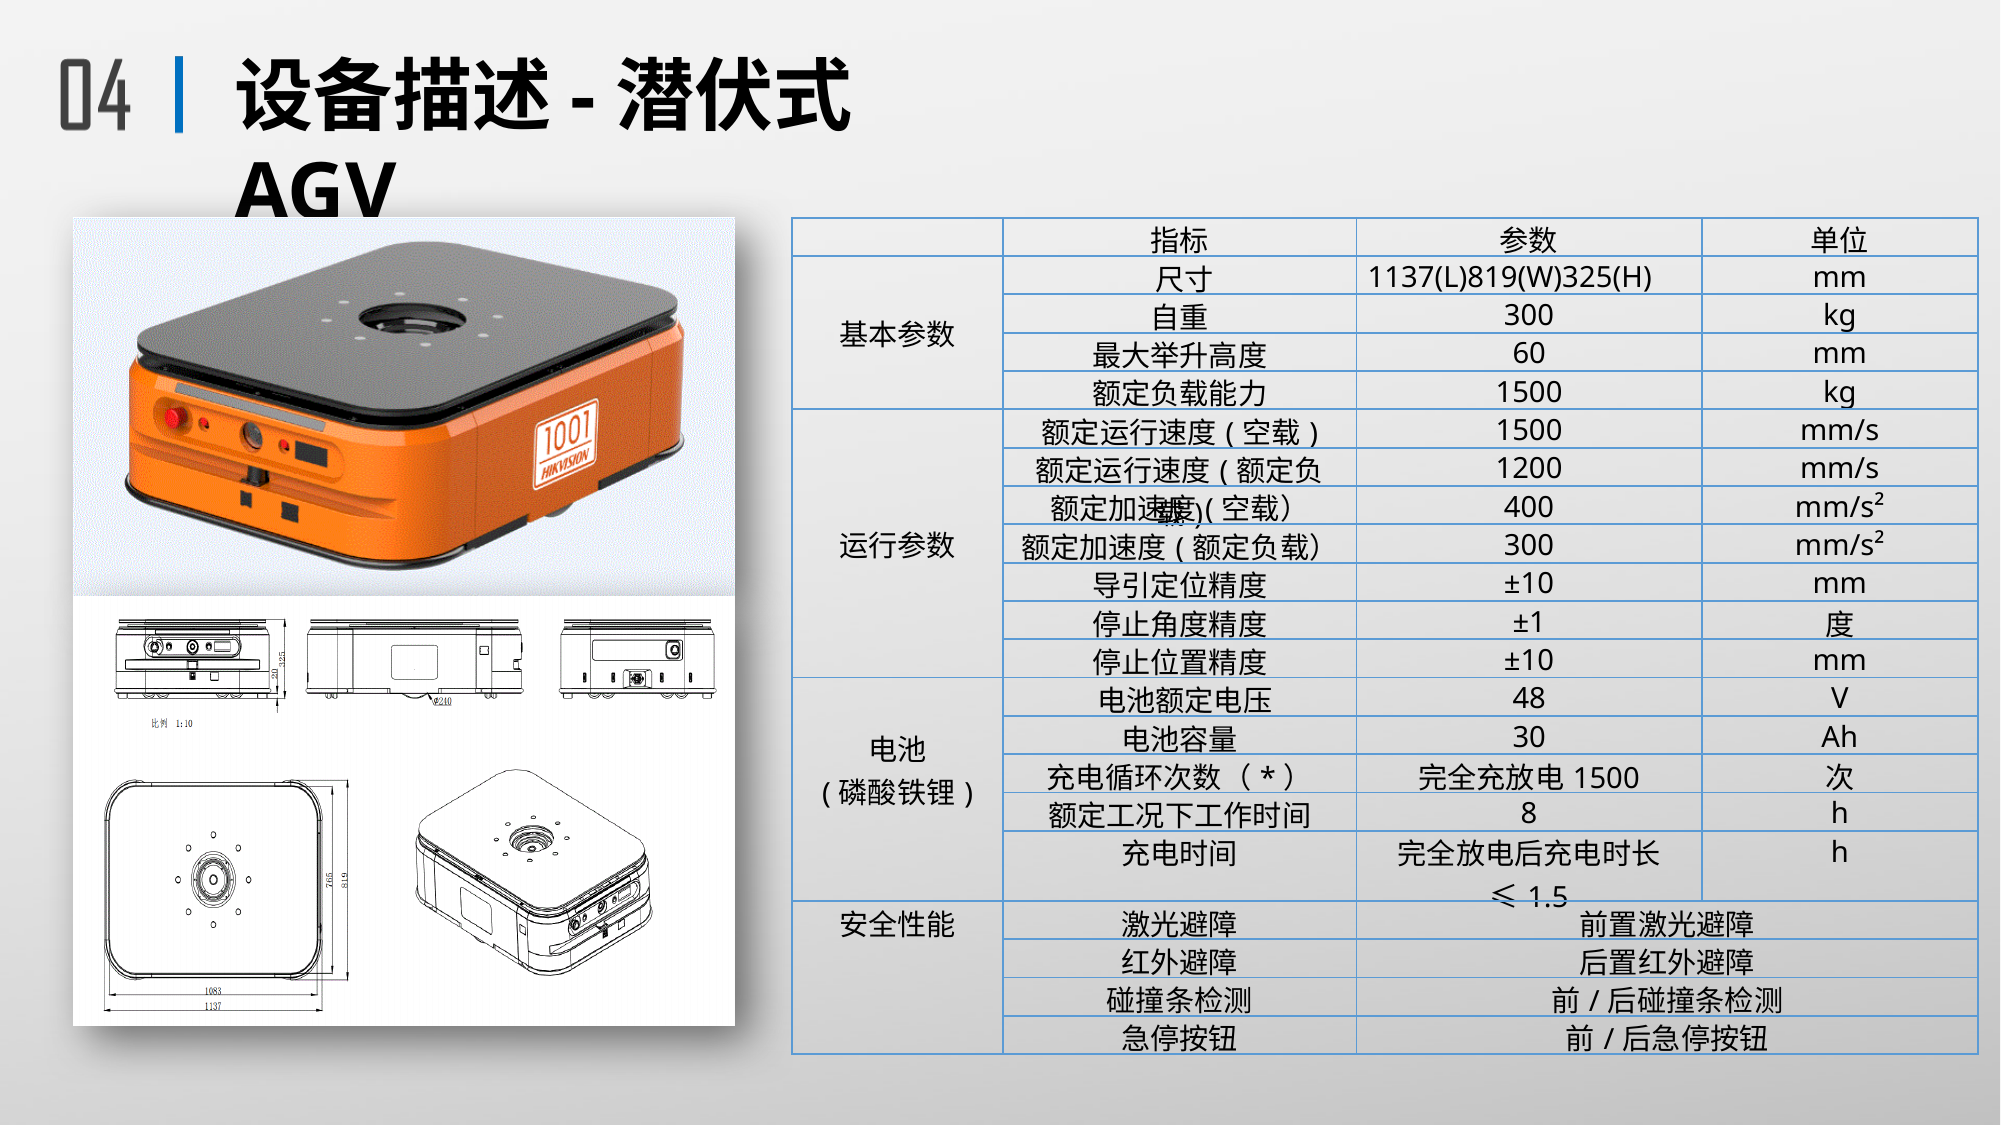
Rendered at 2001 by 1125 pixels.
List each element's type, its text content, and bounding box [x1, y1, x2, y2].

table_cell h [1703, 832, 1977, 900]
table_cell 额定负载能力 [1004, 372, 1356, 408]
table_cell h [1703, 793, 1977, 830]
table_cell V [1703, 678, 1977, 715]
table_cell mm/s² [1703, 487, 1977, 523]
table_header [793, 219, 1002, 255]
table_cell 尺寸 [1004, 257, 1356, 293]
table_cell ±10 [1357, 640, 1701, 677]
table_cell 额定工况下工作时间 [1004, 793, 1356, 830]
table_cell 300 [1357, 525, 1701, 562]
table_cell 前/后急停按钮 [1357, 1017, 1977, 1053]
table_header 指标 [1004, 219, 1356, 255]
table_cell 电池额定电压 [1004, 678, 1356, 715]
table_cell 300 [1357, 295, 1701, 332]
table_cell 停止位置精度 [1004, 640, 1356, 677]
table_cell 度 [1703, 602, 1977, 638]
table_cell 激光避障 [1004, 902, 1356, 938]
table_cell Ah [1703, 717, 1977, 753]
table_cell 自重 [1004, 295, 1356, 332]
table_header 单位 [1703, 219, 1977, 255]
table_cell 后置红外避障 [1357, 940, 1977, 977]
table_cell 急停按钮 [1004, 1017, 1356, 1053]
table_cell 60 [1357, 334, 1701, 370]
table_cell 前/后碰撞条检测 [1357, 978, 1977, 1015]
table_cell 安全性能 [793, 902, 1002, 1053]
table_cell 碰撞条检测 [1004, 978, 1356, 1015]
table_cell mm/s² [1703, 525, 1977, 562]
table_cell 1500 [1357, 372, 1701, 408]
table_cell 1137(L)819(W)325(H) [1357, 257, 1701, 293]
table_cell 1200 [1357, 449, 1701, 485]
table_cell 额定运行速度(空载) [1004, 410, 1356, 447]
table_cell ±1 [1357, 602, 1701, 638]
table_cell 电池容量 [1004, 717, 1356, 753]
table_cell 次 [1703, 755, 1977, 792]
table_cell 48 [1357, 678, 1701, 715]
table_cell 电池 (磷酸铁锂) [793, 678, 1002, 900]
text_box 设备描述-潜伏式AGV [220, 38, 1032, 243]
table_cell mm [1703, 334, 1977, 370]
table_cell mm [1703, 564, 1977, 600]
table_cell mm [1703, 257, 1977, 293]
table_cell 完全充放电1500 [1357, 755, 1701, 792]
table_cell 8 [1357, 793, 1701, 830]
table_cell kg [1703, 372, 1977, 408]
table_cell 完全放电后充电时长≤1.5 [1357, 832, 1701, 900]
table_cell ±10 [1357, 564, 1701, 600]
table_cell 400 [1357, 487, 1701, 523]
table_cell 额定加速度(空载） [1004, 487, 1356, 523]
table_cell 额定加速度(额定负载） [1004, 525, 1356, 562]
table_cell 基本参数 [793, 257, 1002, 408]
table_cell 充电循环次数（*） [1004, 755, 1356, 792]
table_cell 充电时间 [1004, 832, 1356, 900]
table_cell 30 [1357, 717, 1701, 753]
table_cell mm/s [1703, 410, 1977, 447]
table_cell 停止角度精度 [1004, 602, 1356, 638]
table_cell mm/s [1703, 449, 1977, 485]
table_cell 额定运行速度(额定负载) [1004, 449, 1356, 485]
picture [0, 0, 2001, 1125]
table_cell 运行参数 [793, 410, 1002, 677]
table_cell kg [1703, 295, 1977, 332]
table_cell 前置激光避障 [1357, 902, 1977, 938]
table_cell 1500 [1357, 410, 1701, 447]
table_cell 最大举升高度 [1004, 334, 1356, 370]
table_header 参数 [1357, 219, 1701, 255]
table_cell mm [1703, 640, 1977, 677]
table_cell 导引定位精度 [1004, 564, 1356, 600]
table_cell 红外避障 [1004, 940, 1356, 977]
